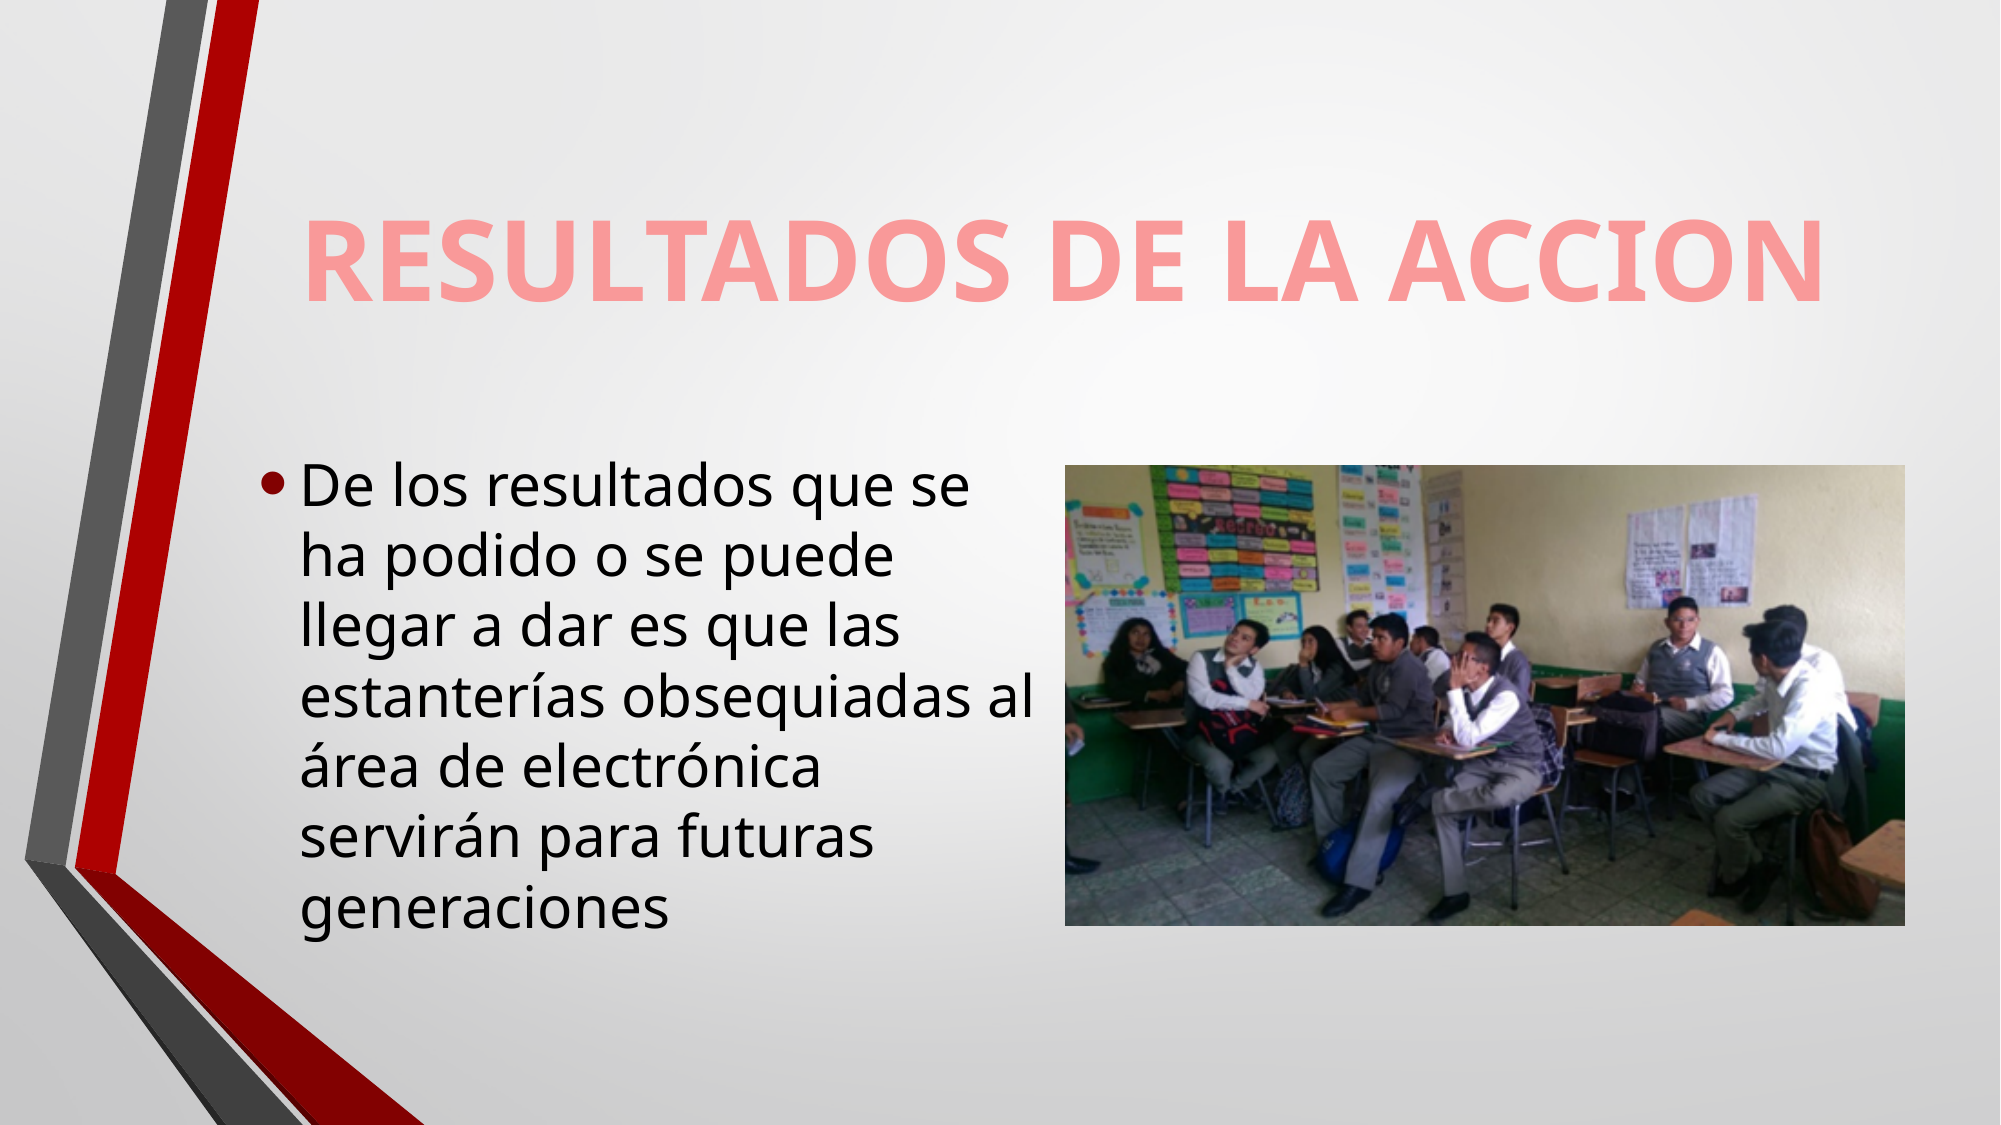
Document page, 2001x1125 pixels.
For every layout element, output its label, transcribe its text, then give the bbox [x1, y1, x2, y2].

picture [1065, 465, 1906, 926]
list De los resultados que se ha podido o se puede llegar a dar es que las estanterías obsequiadas al área de electrónica servirán para futuras generaciones [243, 437, 1062, 950]
title RESULTADOS DE LA ACCION [243, 112, 1887, 400]
